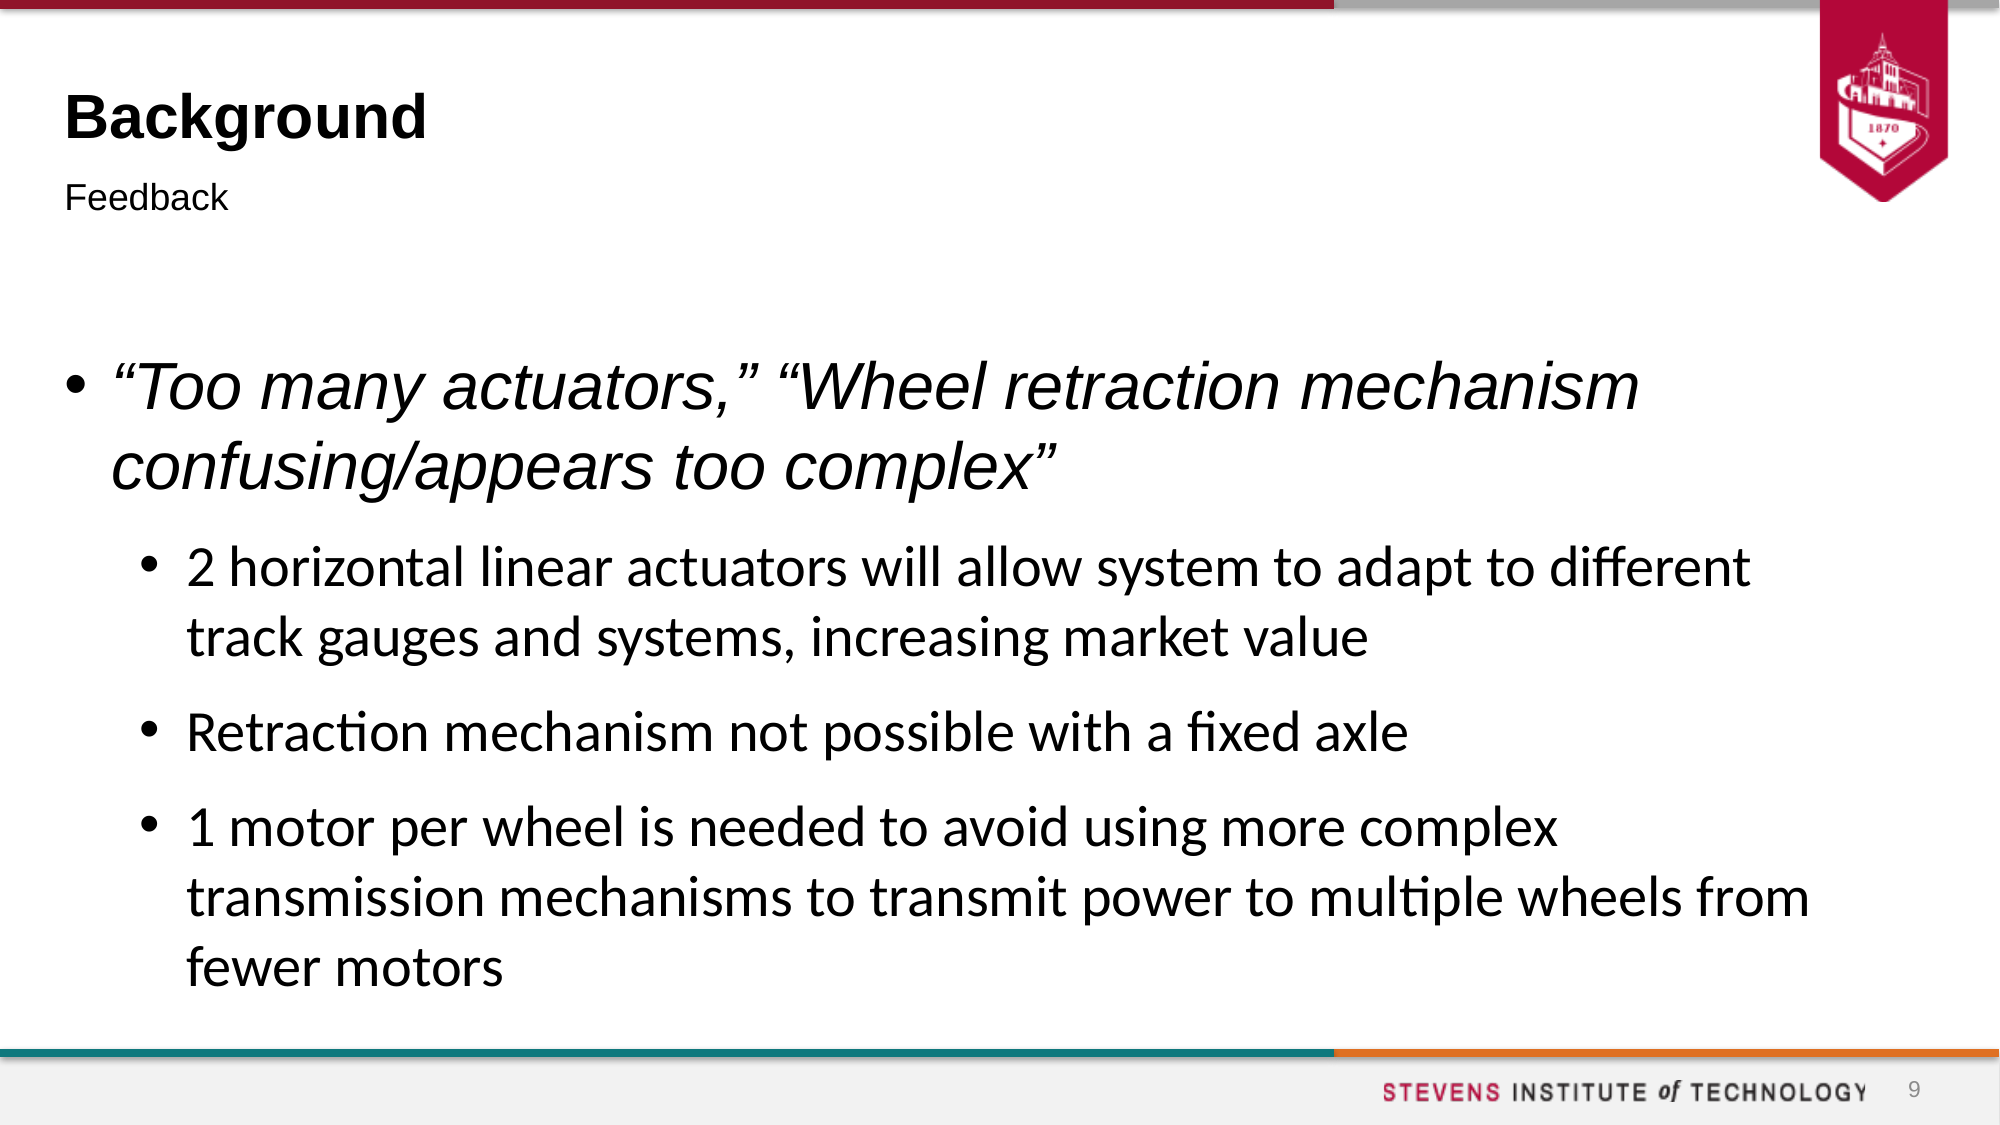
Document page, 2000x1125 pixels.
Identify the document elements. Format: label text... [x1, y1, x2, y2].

list Feedback [49, 165, 1646, 232]
list “Too many actuators,” “Wheel retraction mechanism confusing/appears too complex” 2 horizontal linear actuators will allow system to adapt to different track gauges and systems, increasing market value Retraction mechanism not possible with a fixed axle 1 motor per wheel is needed to avoid using more complex transmission mechanisms to transmit power to multiple wheels from fewer motors [49, 335, 1863, 997]
title Background [49, 68, 1647, 157]
slide_number 9 [1862, 1057, 1967, 1118]
